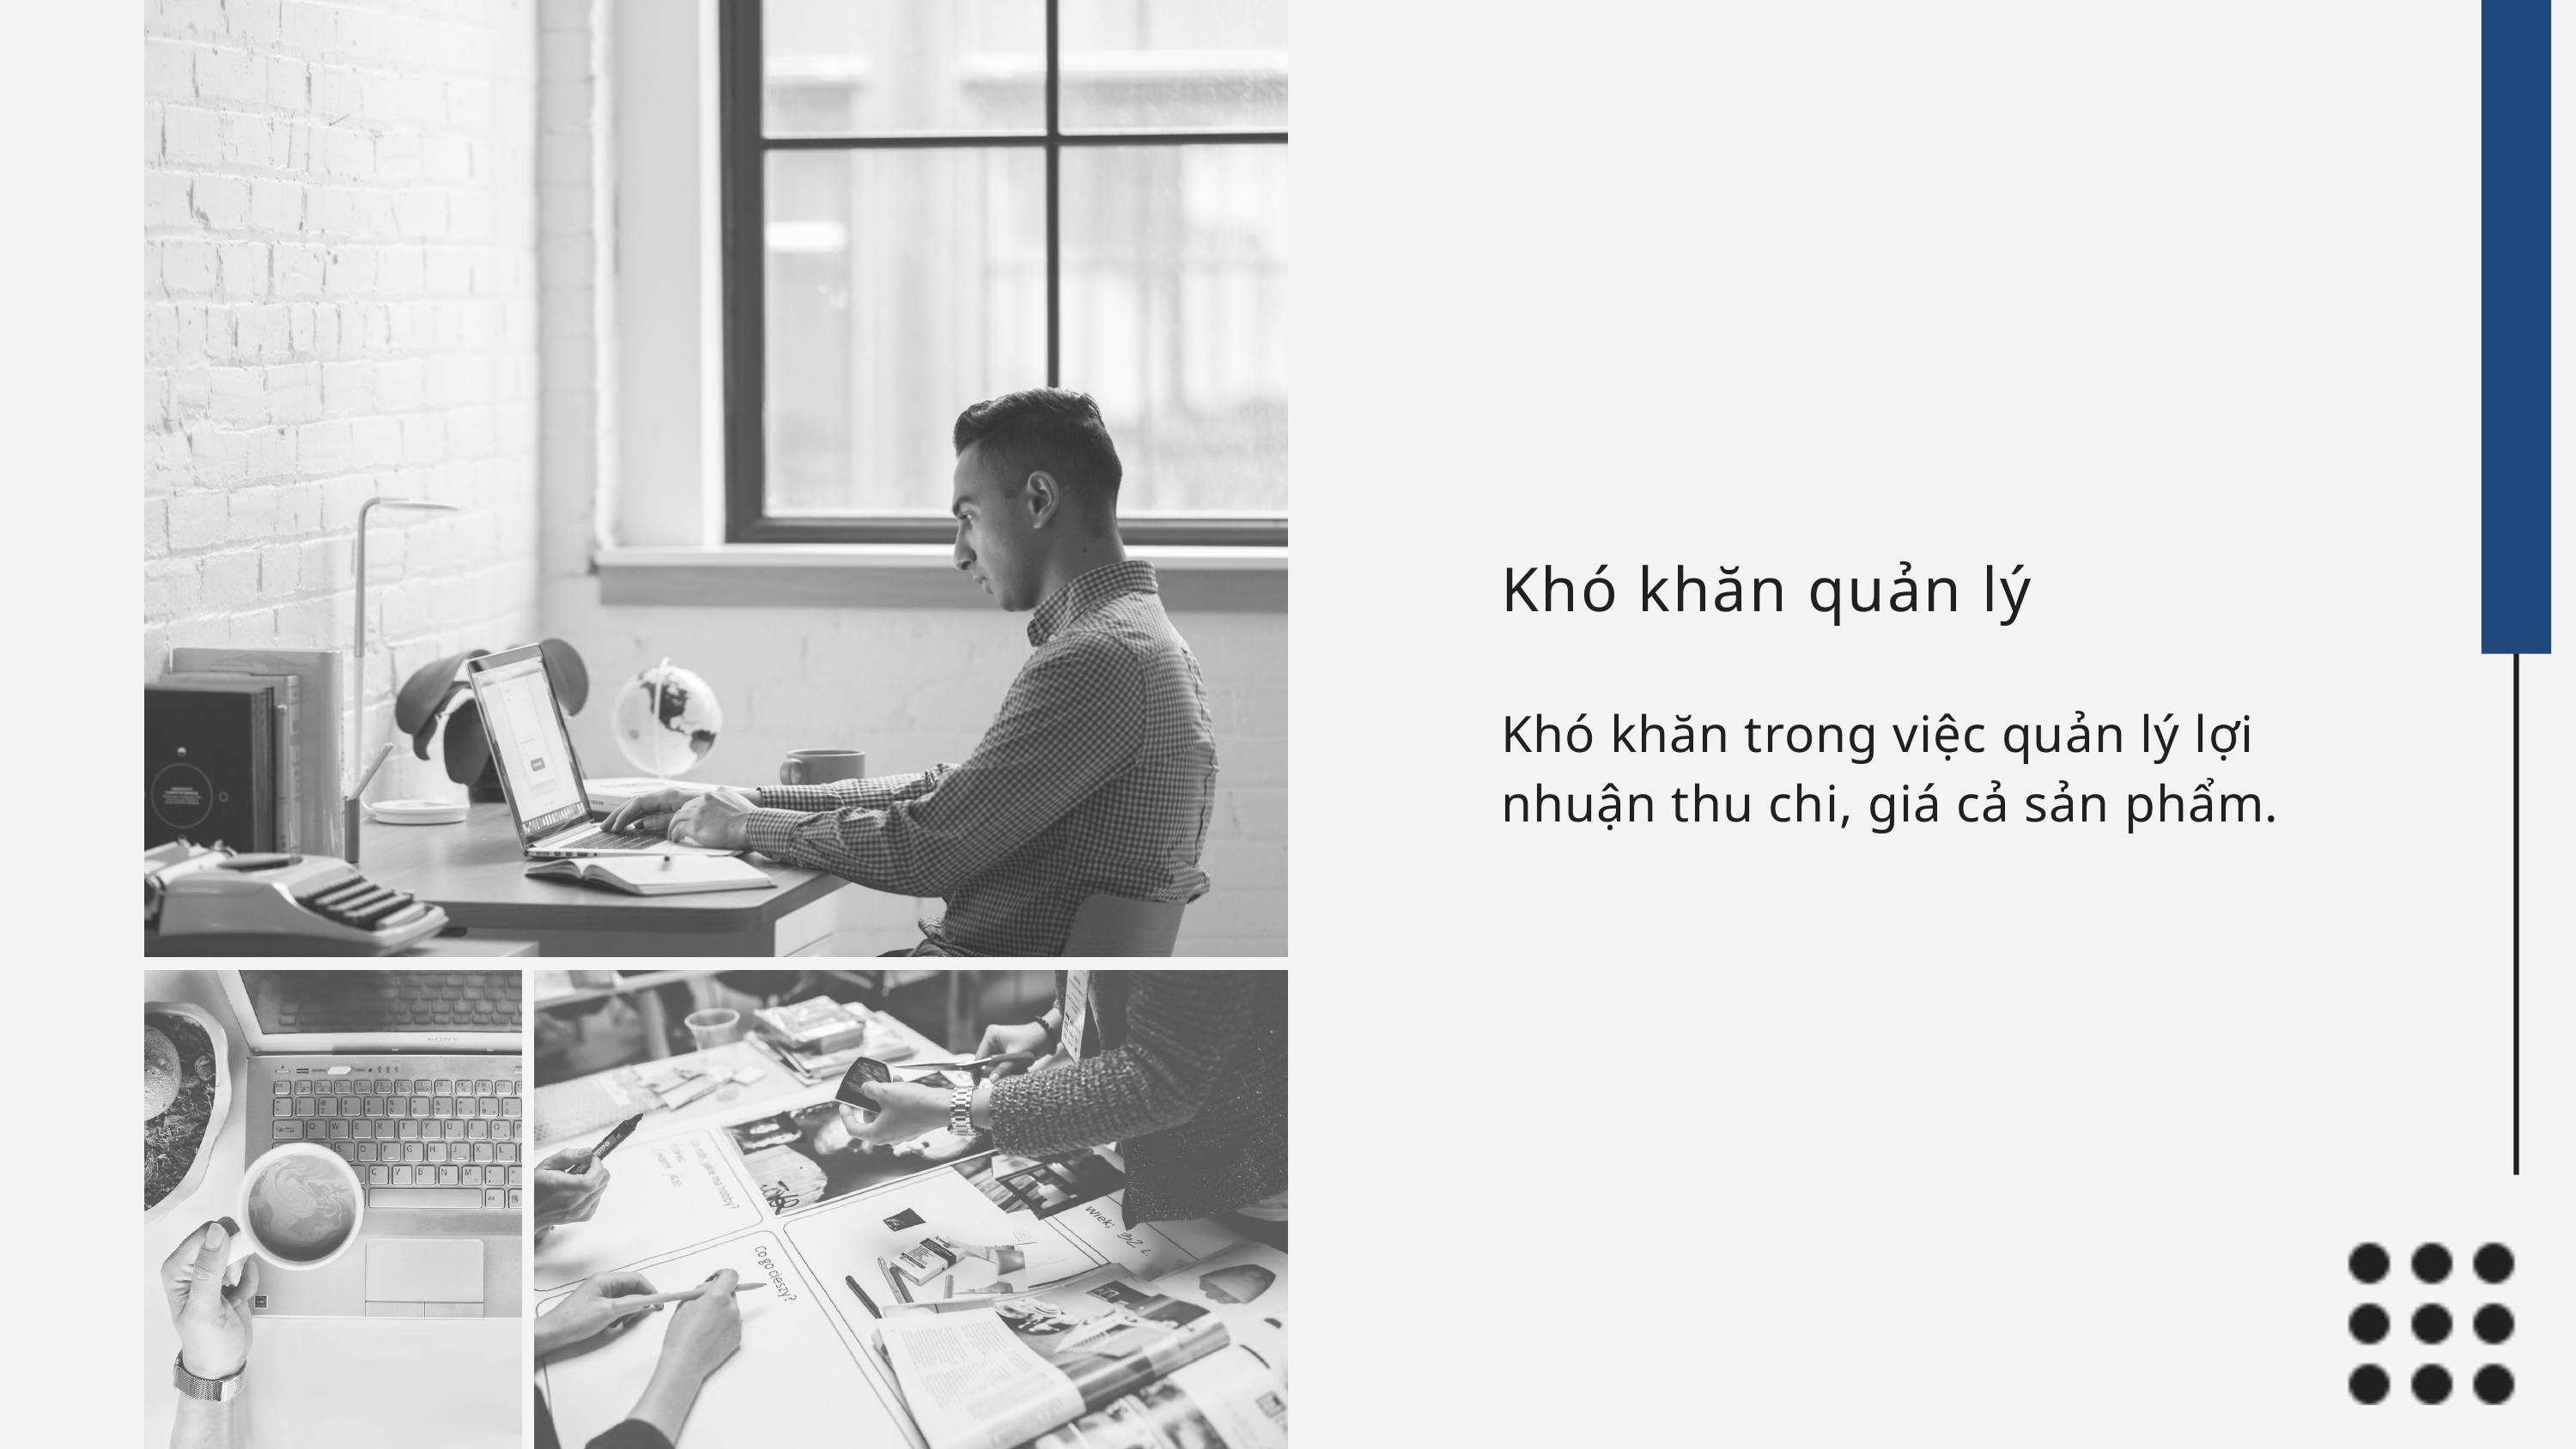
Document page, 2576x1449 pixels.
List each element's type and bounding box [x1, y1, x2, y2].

picture [2344, 1240, 2349, 1405]
text_box [2349, 1235, 2514, 1411]
text_box [144, 0, 1289, 1449]
text_box [2513, 654, 2519, 1175]
text_box [2481, 0, 2552, 654]
picture [2514, 1240, 2519, 1405]
text_box [1501, 551, 2290, 898]
